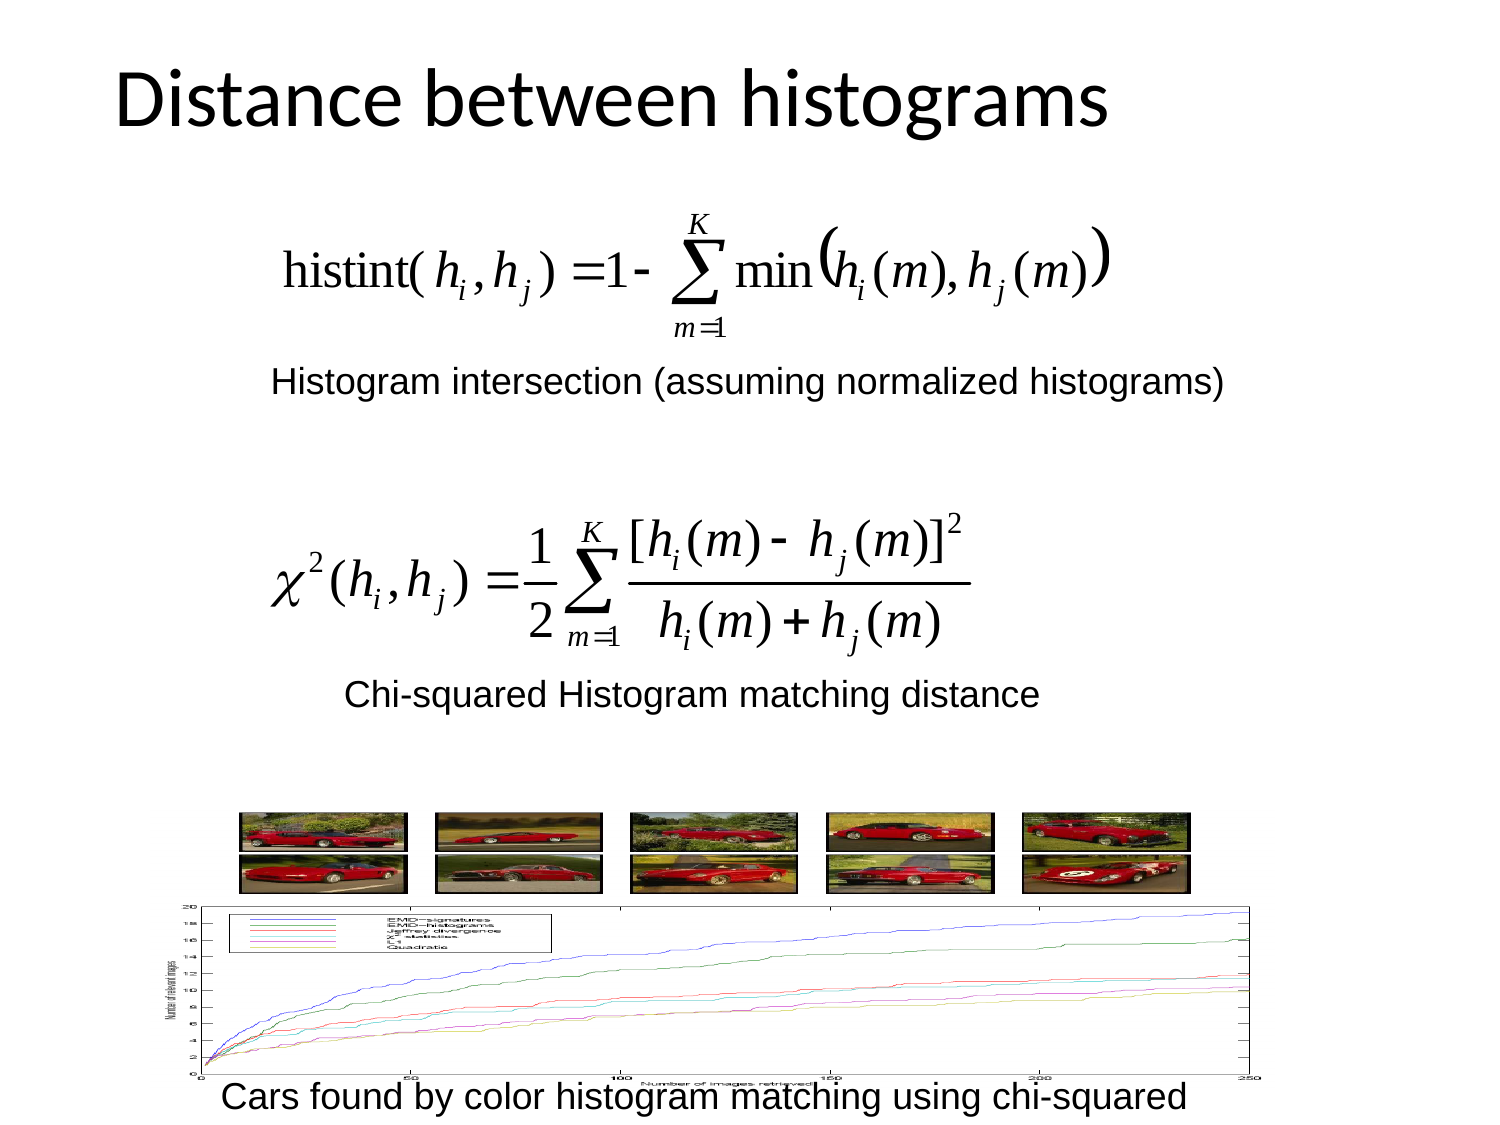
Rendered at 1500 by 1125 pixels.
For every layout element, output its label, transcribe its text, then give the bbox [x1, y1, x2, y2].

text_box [274, 199, 1109, 350]
picture [149, 804, 1276, 1088]
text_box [262, 499, 982, 667]
title Distance between histograms [99, 12, 1446, 175]
text_box Histogram intersection (assuming normalized histograms) [255, 349, 1240, 410]
text_box Chi-squared Histogram matching distance [329, 662, 1056, 723]
text_box Cars found by color histogram matching using chi-squared [205, 1096, 1203, 1124]
